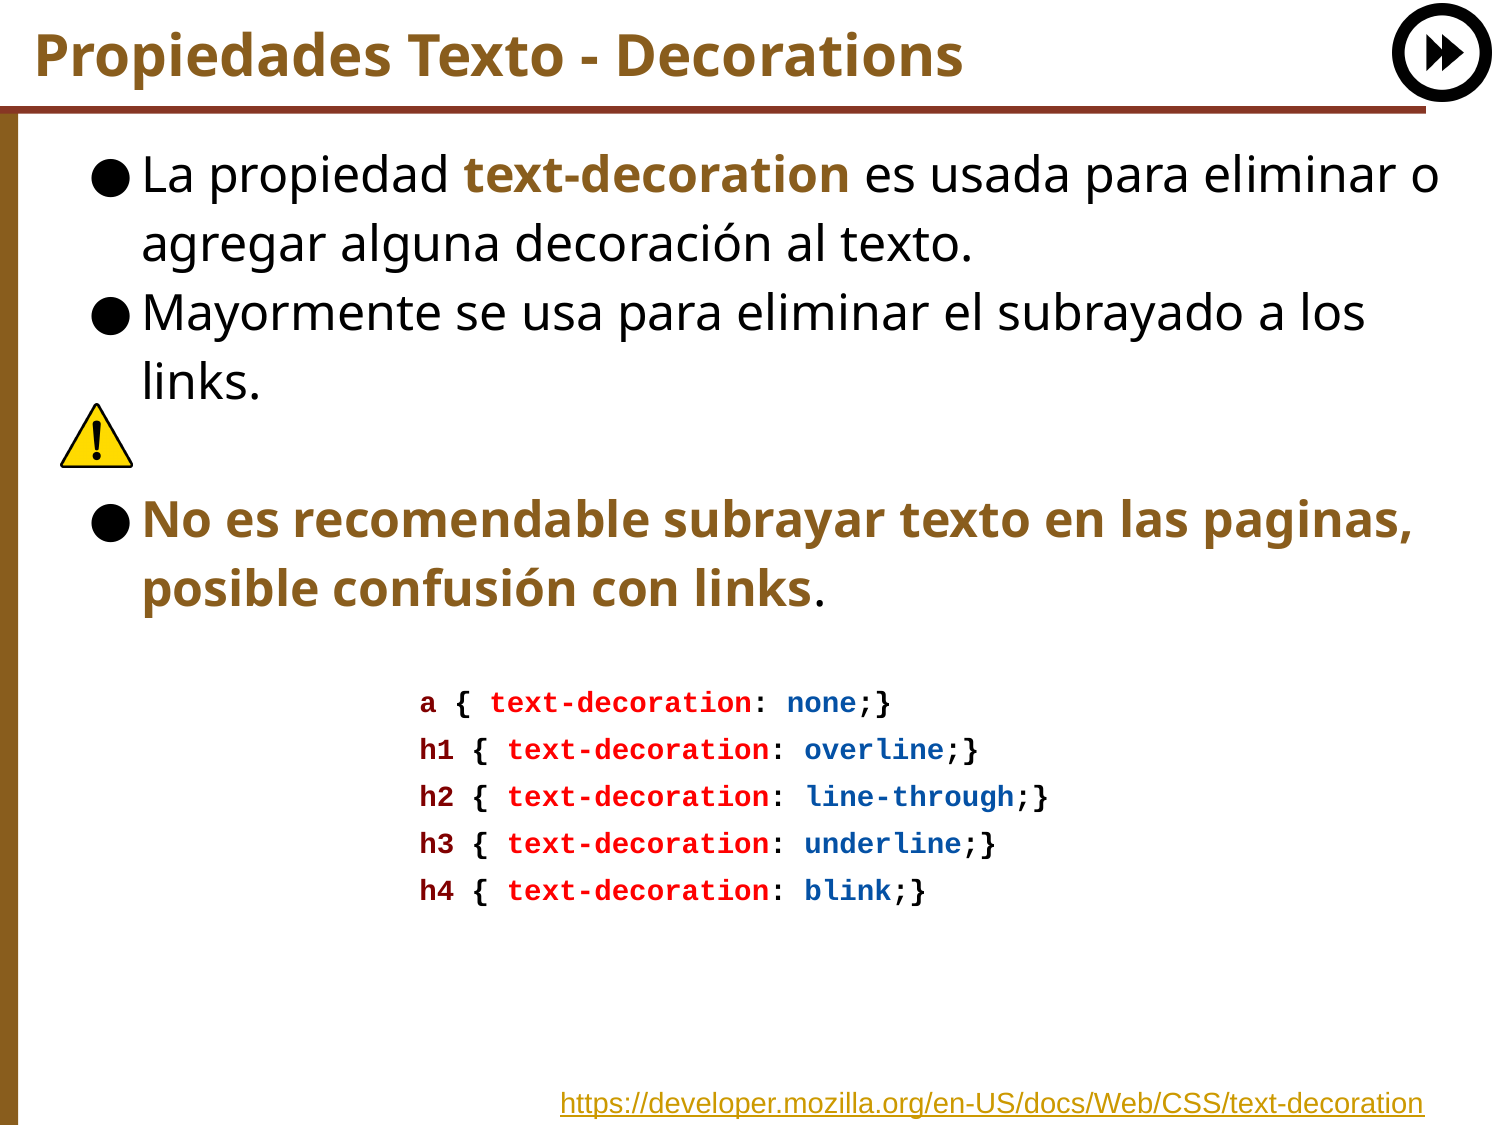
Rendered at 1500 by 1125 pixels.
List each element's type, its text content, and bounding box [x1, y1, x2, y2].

picture [60, 403, 133, 468]
text_box https://developer.mozilla.org/en-US/docs/Web/CSS/text-decoration [545, 1069, 1500, 1125]
title Propiedades Texto - Decorations [18, 0, 1500, 107]
text_box a { text-decoration: none;} h1 { text-decoration: overline;} h2 { text-decoration: line-through;} h3 { text-decoration: underline;} h4 { text-decoration: blink;} [404, 655, 1138, 940]
list La propiedad text-decoration es usada para eliminar o agregar alguna decoración al texto. Mayormente se usa para eliminar el subrayado a los links. No es recomendable subrayar texto en las paginas, posible confusión con links. [51, 118, 1457, 526]
picture [1392, 3, 1492, 103]
